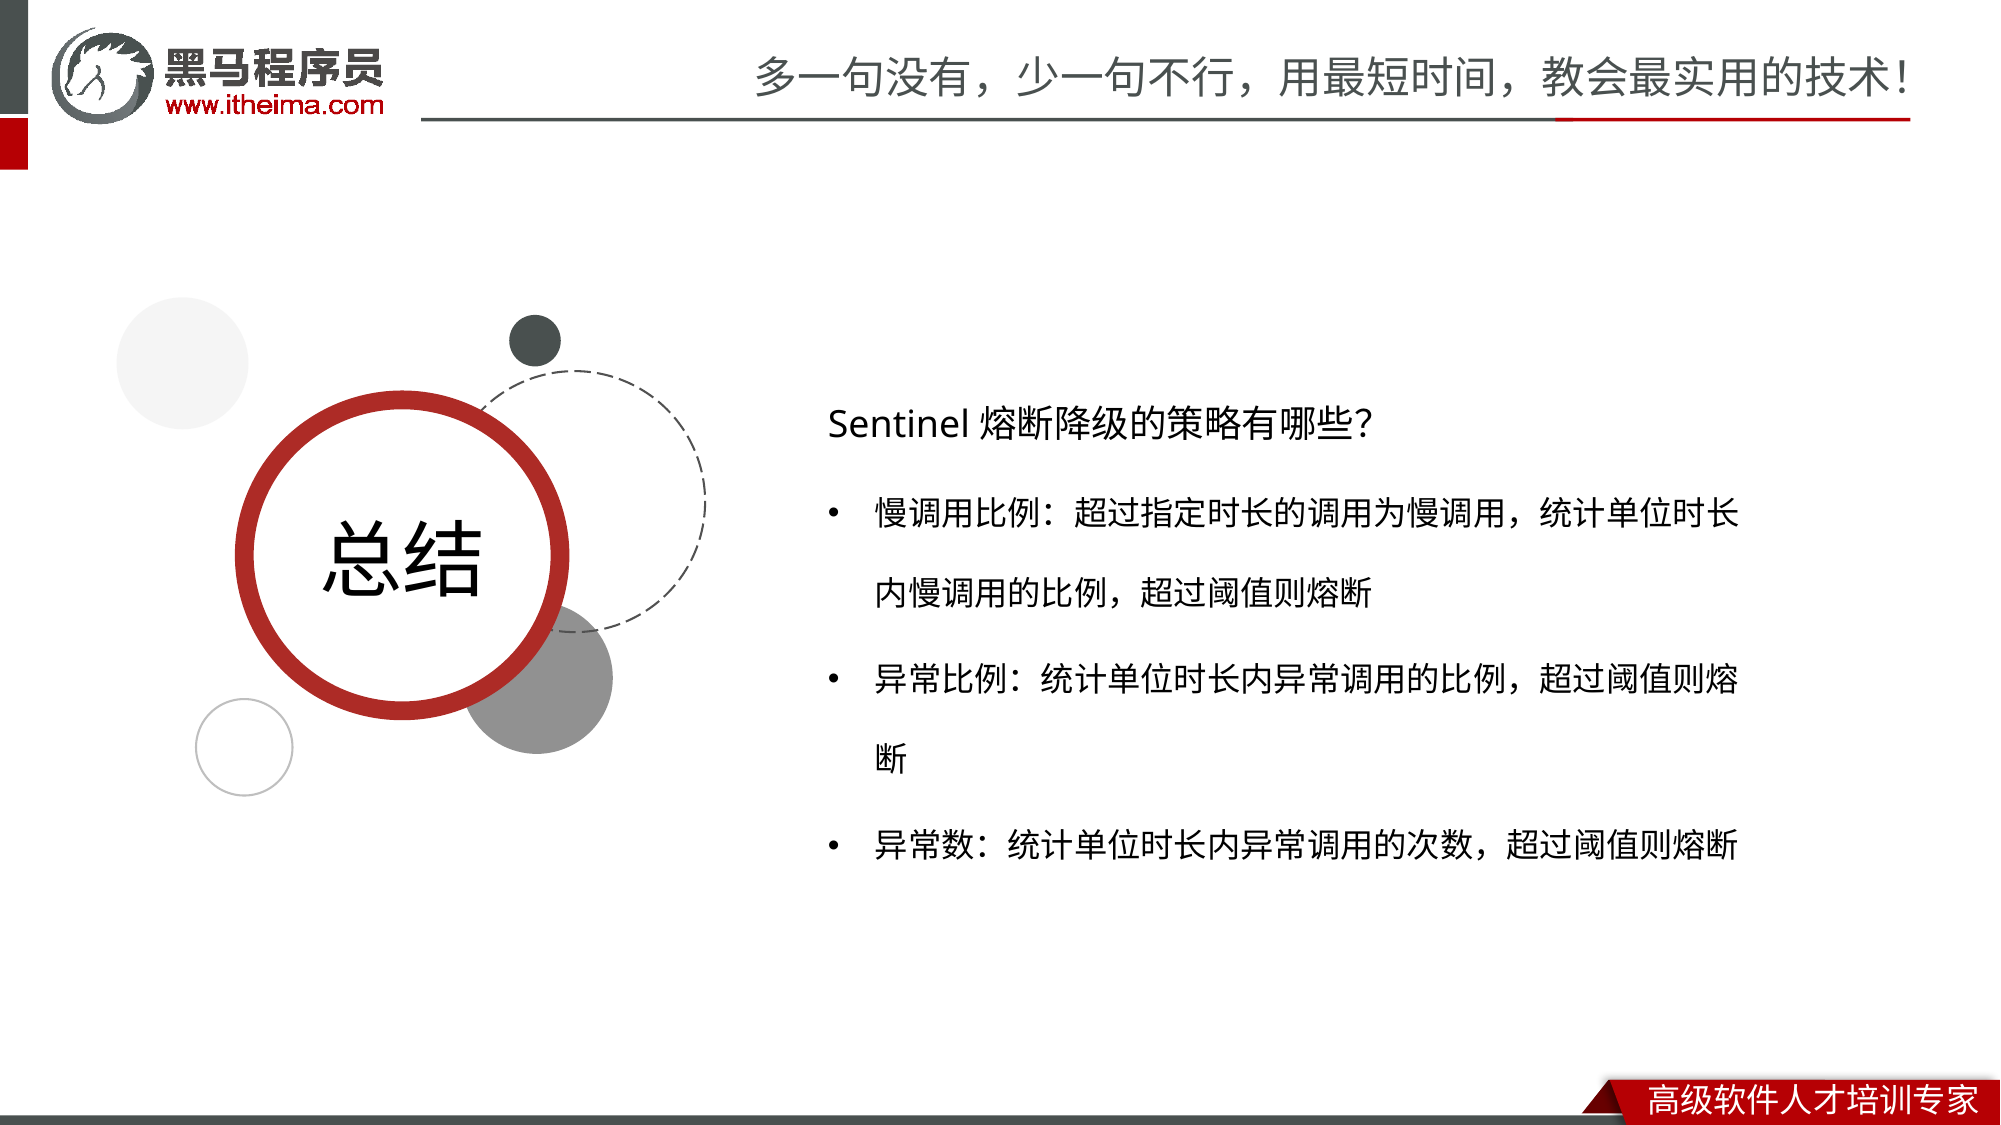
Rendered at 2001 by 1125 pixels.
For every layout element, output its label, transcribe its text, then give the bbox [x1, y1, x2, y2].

picture [50, 26, 384, 125]
list Sentinel熔断降级的策略有哪些？ 慢调用比例：超过指定时长的调用为慢调用，统计单位时长内慢调用的比例，超过阈值则熔断 异常比例：统计单位时长内异常调用的比例，超过阈值则熔断 异常数：统计单位时长内异常调用的次数，超过阈值则熔断 [813, 239, 1786, 980]
